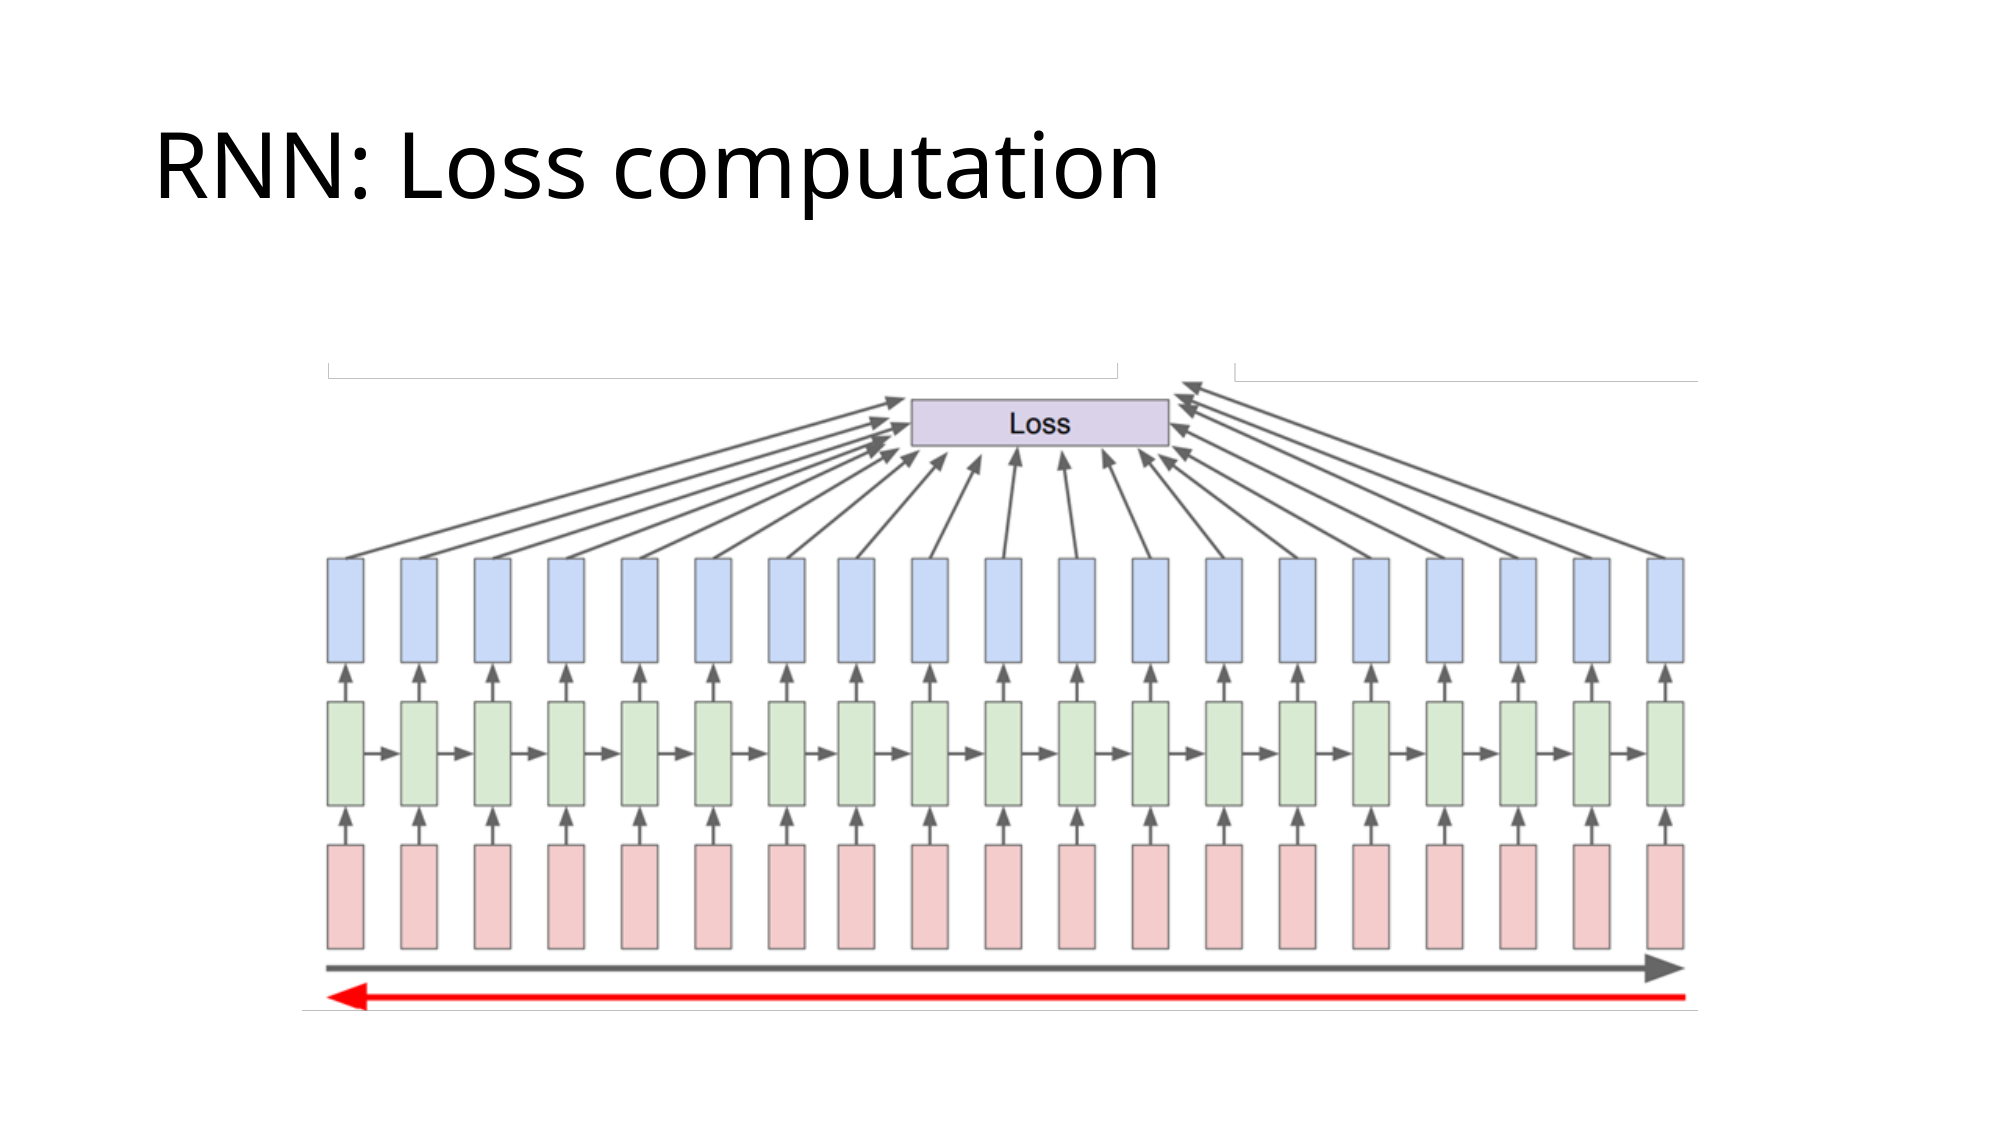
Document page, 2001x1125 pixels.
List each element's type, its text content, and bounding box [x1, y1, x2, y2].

title RNN: Loss computation [137, 59, 1863, 278]
picture [301, 362, 1699, 1014]
